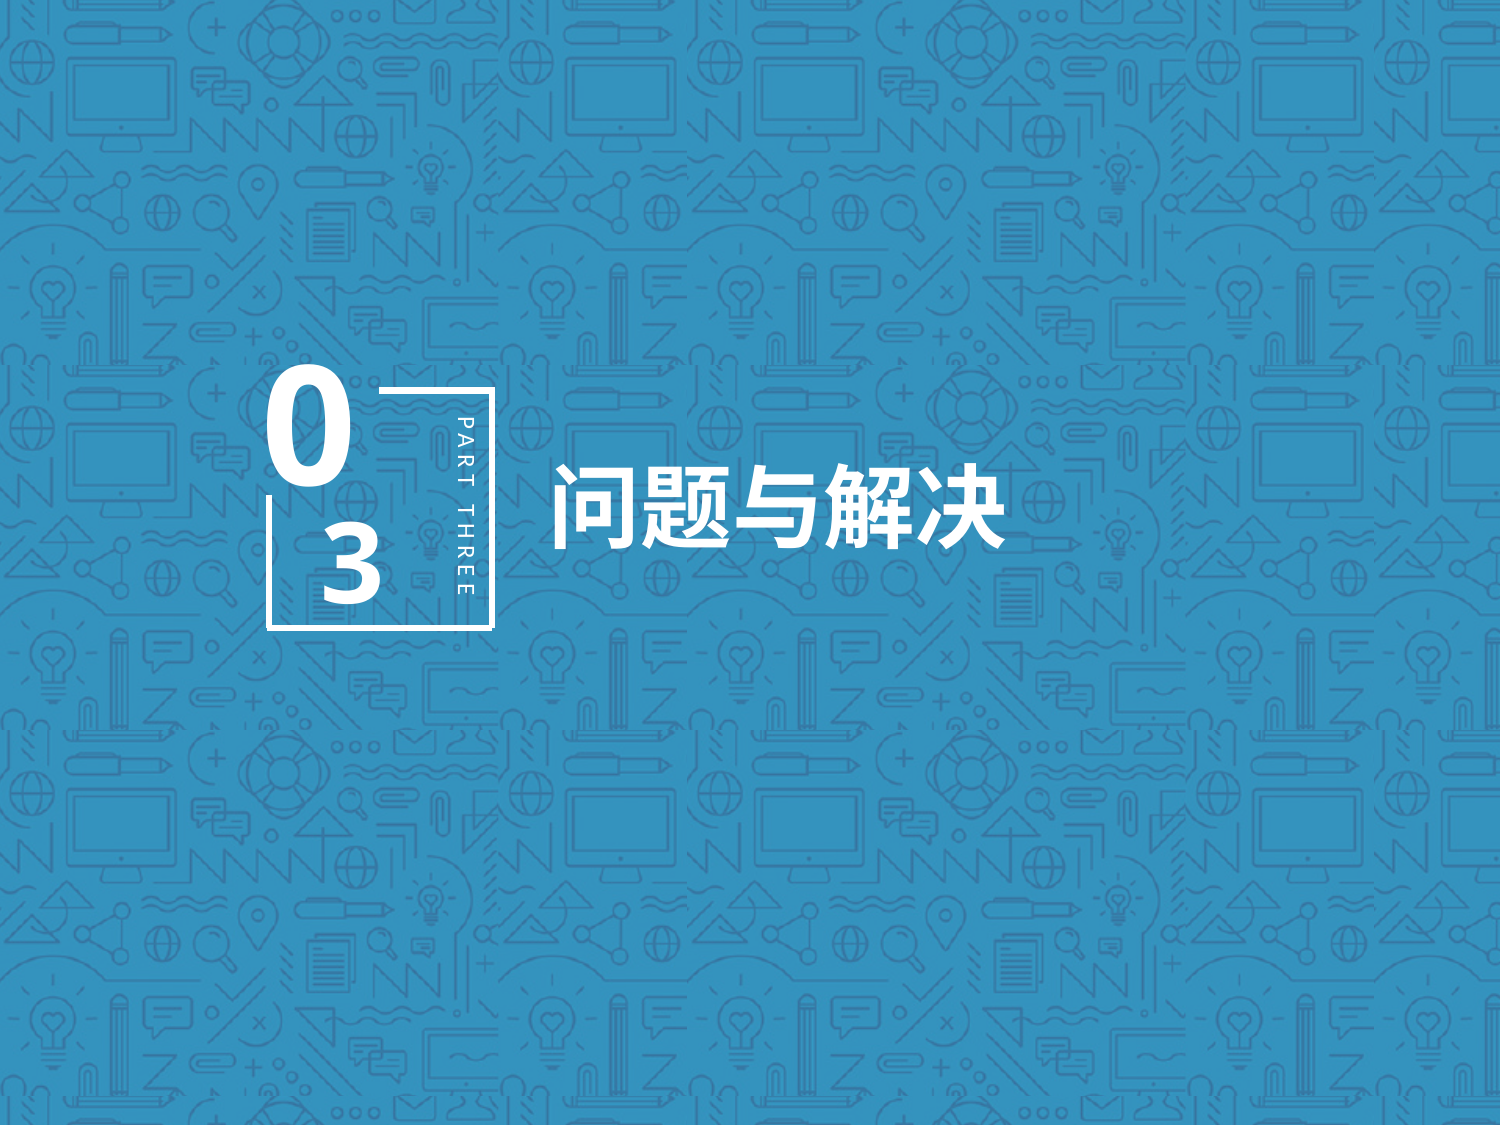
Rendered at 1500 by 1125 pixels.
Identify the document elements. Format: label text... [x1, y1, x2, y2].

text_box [246, 349, 496, 636]
text_box 问题与解决 [534, 442, 1277, 567]
